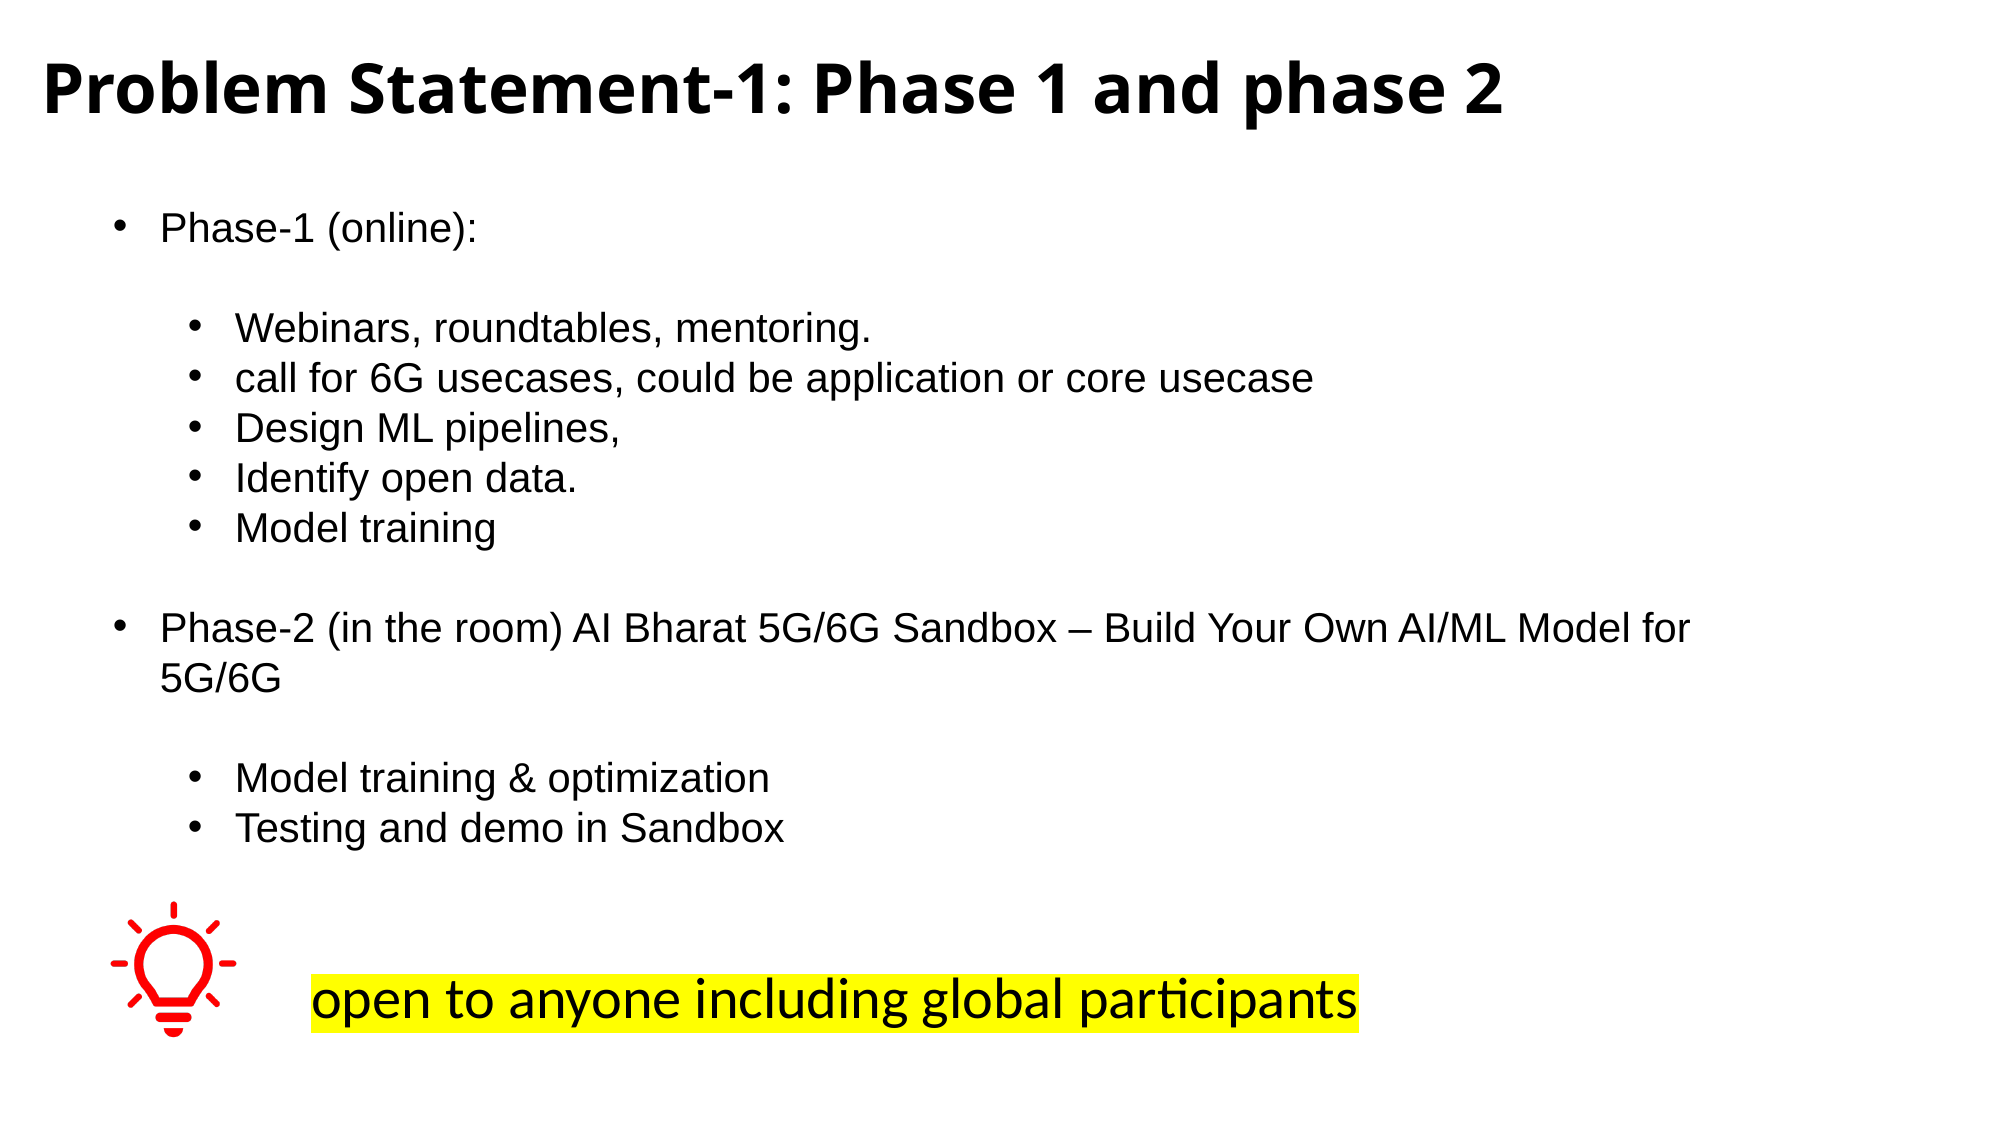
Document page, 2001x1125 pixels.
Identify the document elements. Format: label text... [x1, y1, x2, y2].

text_box Phase-1 (online): Webinars, roundtables, mentoring. call for 6G usecases, could be application or core usecase Design ML pipelines, Identify open data. Model training Phase-2 (in the room) AI Bharat 5G/6G Sandbox – Build Your Own AI/ML Model for 5G/6G Model training & optimization Testing and demo in Sandbox [98, 193, 1758, 859]
text_box open to anyone including global participants [296, 952, 1589, 1038]
picture [97, 894, 249, 1046]
title Problem Statement-1: Phase 1 and phase 2 [26, 46, 1974, 220]
